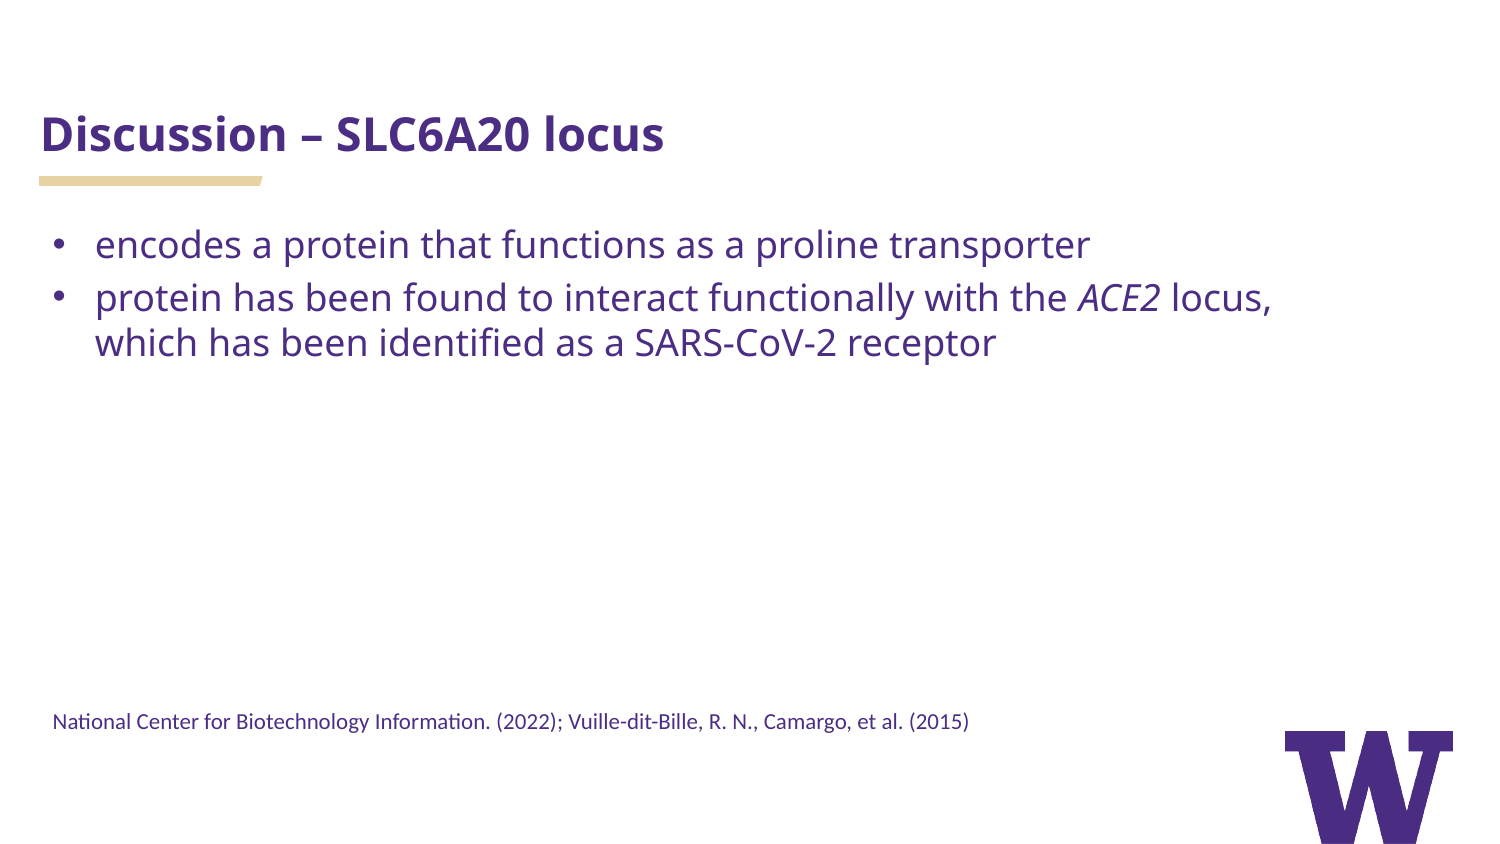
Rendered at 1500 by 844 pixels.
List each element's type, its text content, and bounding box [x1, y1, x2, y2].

list encodes a protein that functions as a proline transporter protein has been found to interact functionally with the ACE2 locus, which has been identified as a SARS-CoV-2 receptor [37, 213, 1383, 708]
text_box National Center for Biotechnology Information. (2022); Vuille-dit-Bille, R. N., Camargo, et al. (2015) [37, 699, 1123, 742]
picture [39, 176, 263, 186]
picture [1285, 731, 1453, 844]
title Discussion – SLC6A20 locus [39, 45, 1383, 168]
